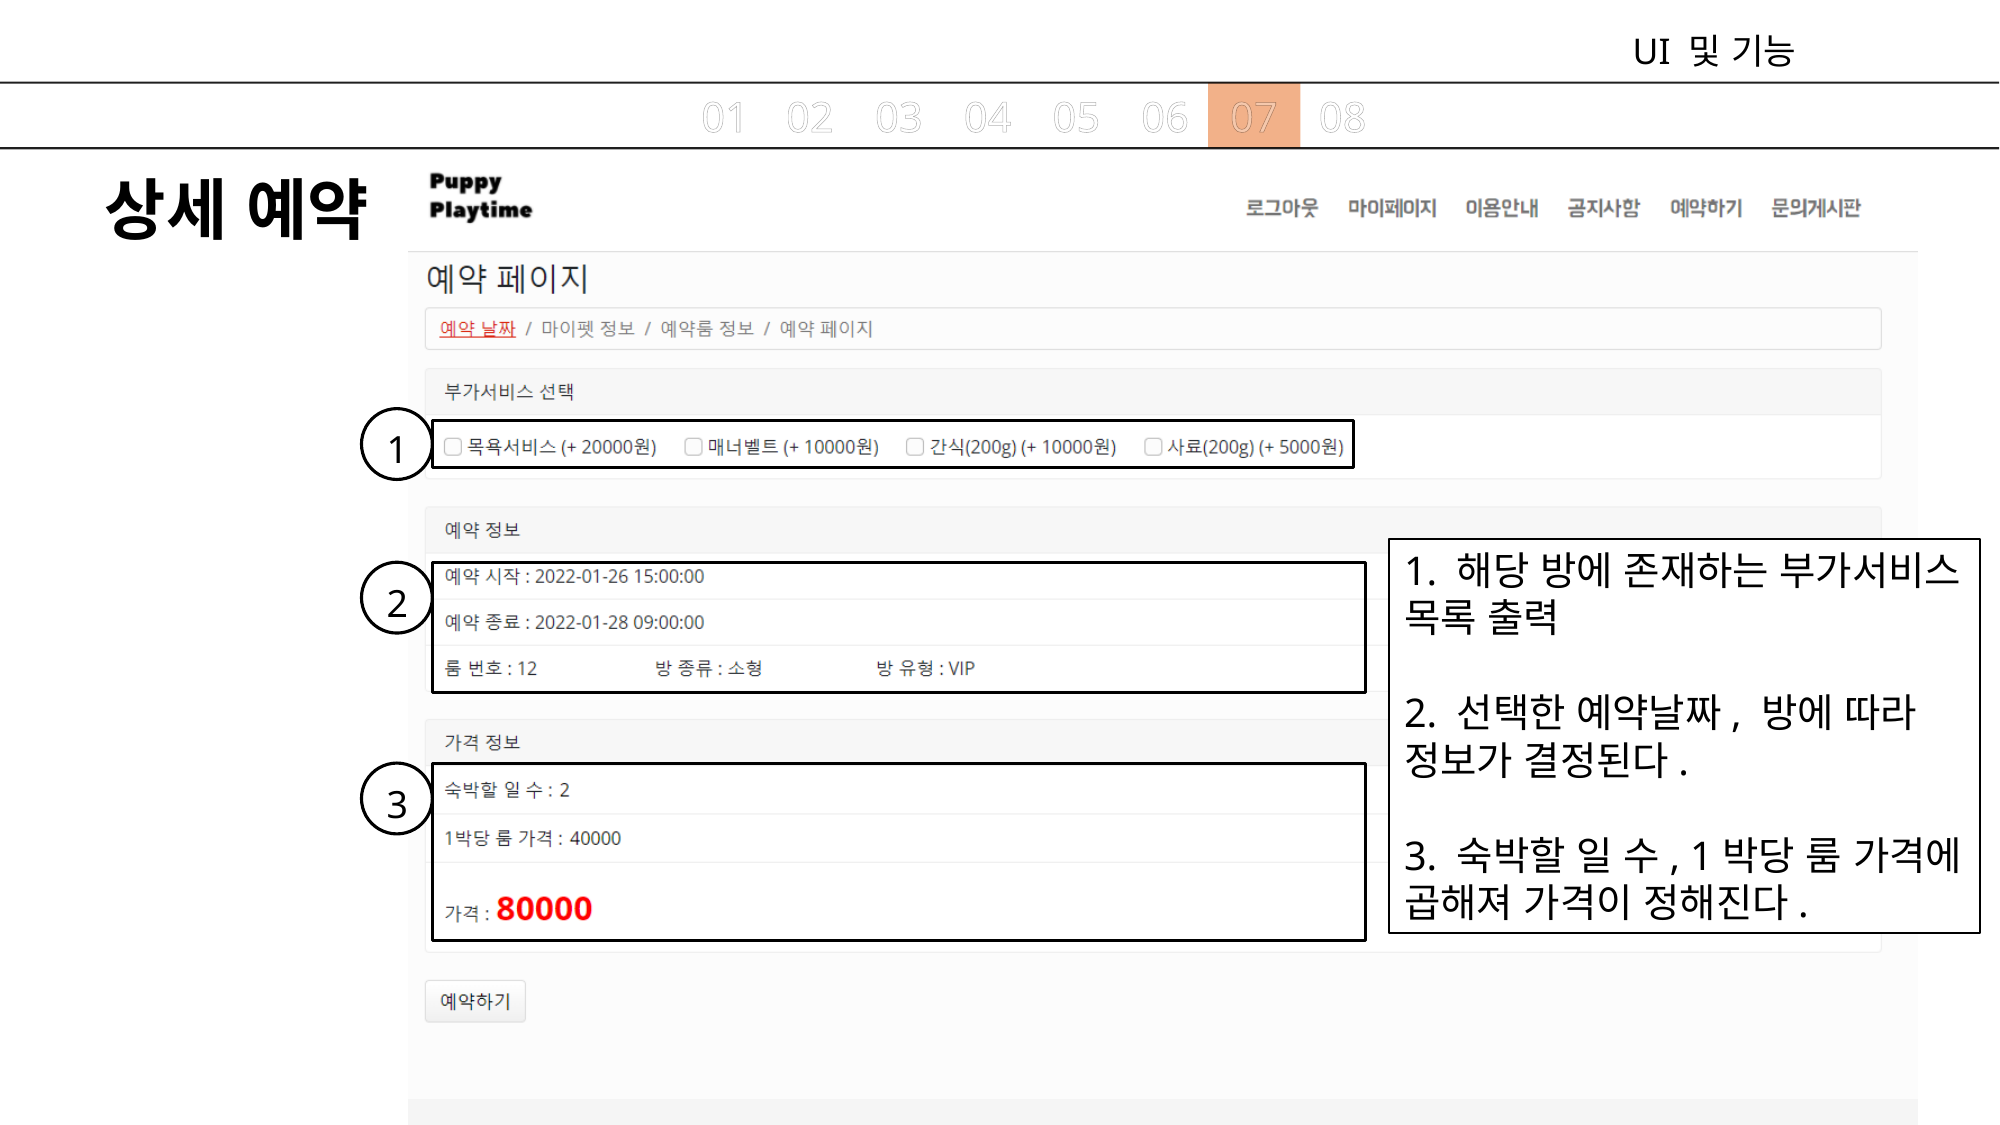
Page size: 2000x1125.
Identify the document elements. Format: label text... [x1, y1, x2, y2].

text_box 1 [359, 407, 401, 482]
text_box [680, 93, 1394, 147]
text_box UI 및 기능 [1407, 22, 1812, 80]
text_box 1. 해당 방에 존재하는 부가서비스 목록 출력 2. 선택한 예약날짜, 방에 따라 정보가 결정된다. 3. 숙박할 일 수, 1박당 룸 가격에 곱해져 가격이 정해진다. [1924, 538, 1981, 934]
text_box 3 [359, 761, 401, 836]
text_box 상세 예약 [89, 160, 403, 352]
picture [408, 160, 1918, 1125]
text_box 2 [359, 560, 401, 635]
